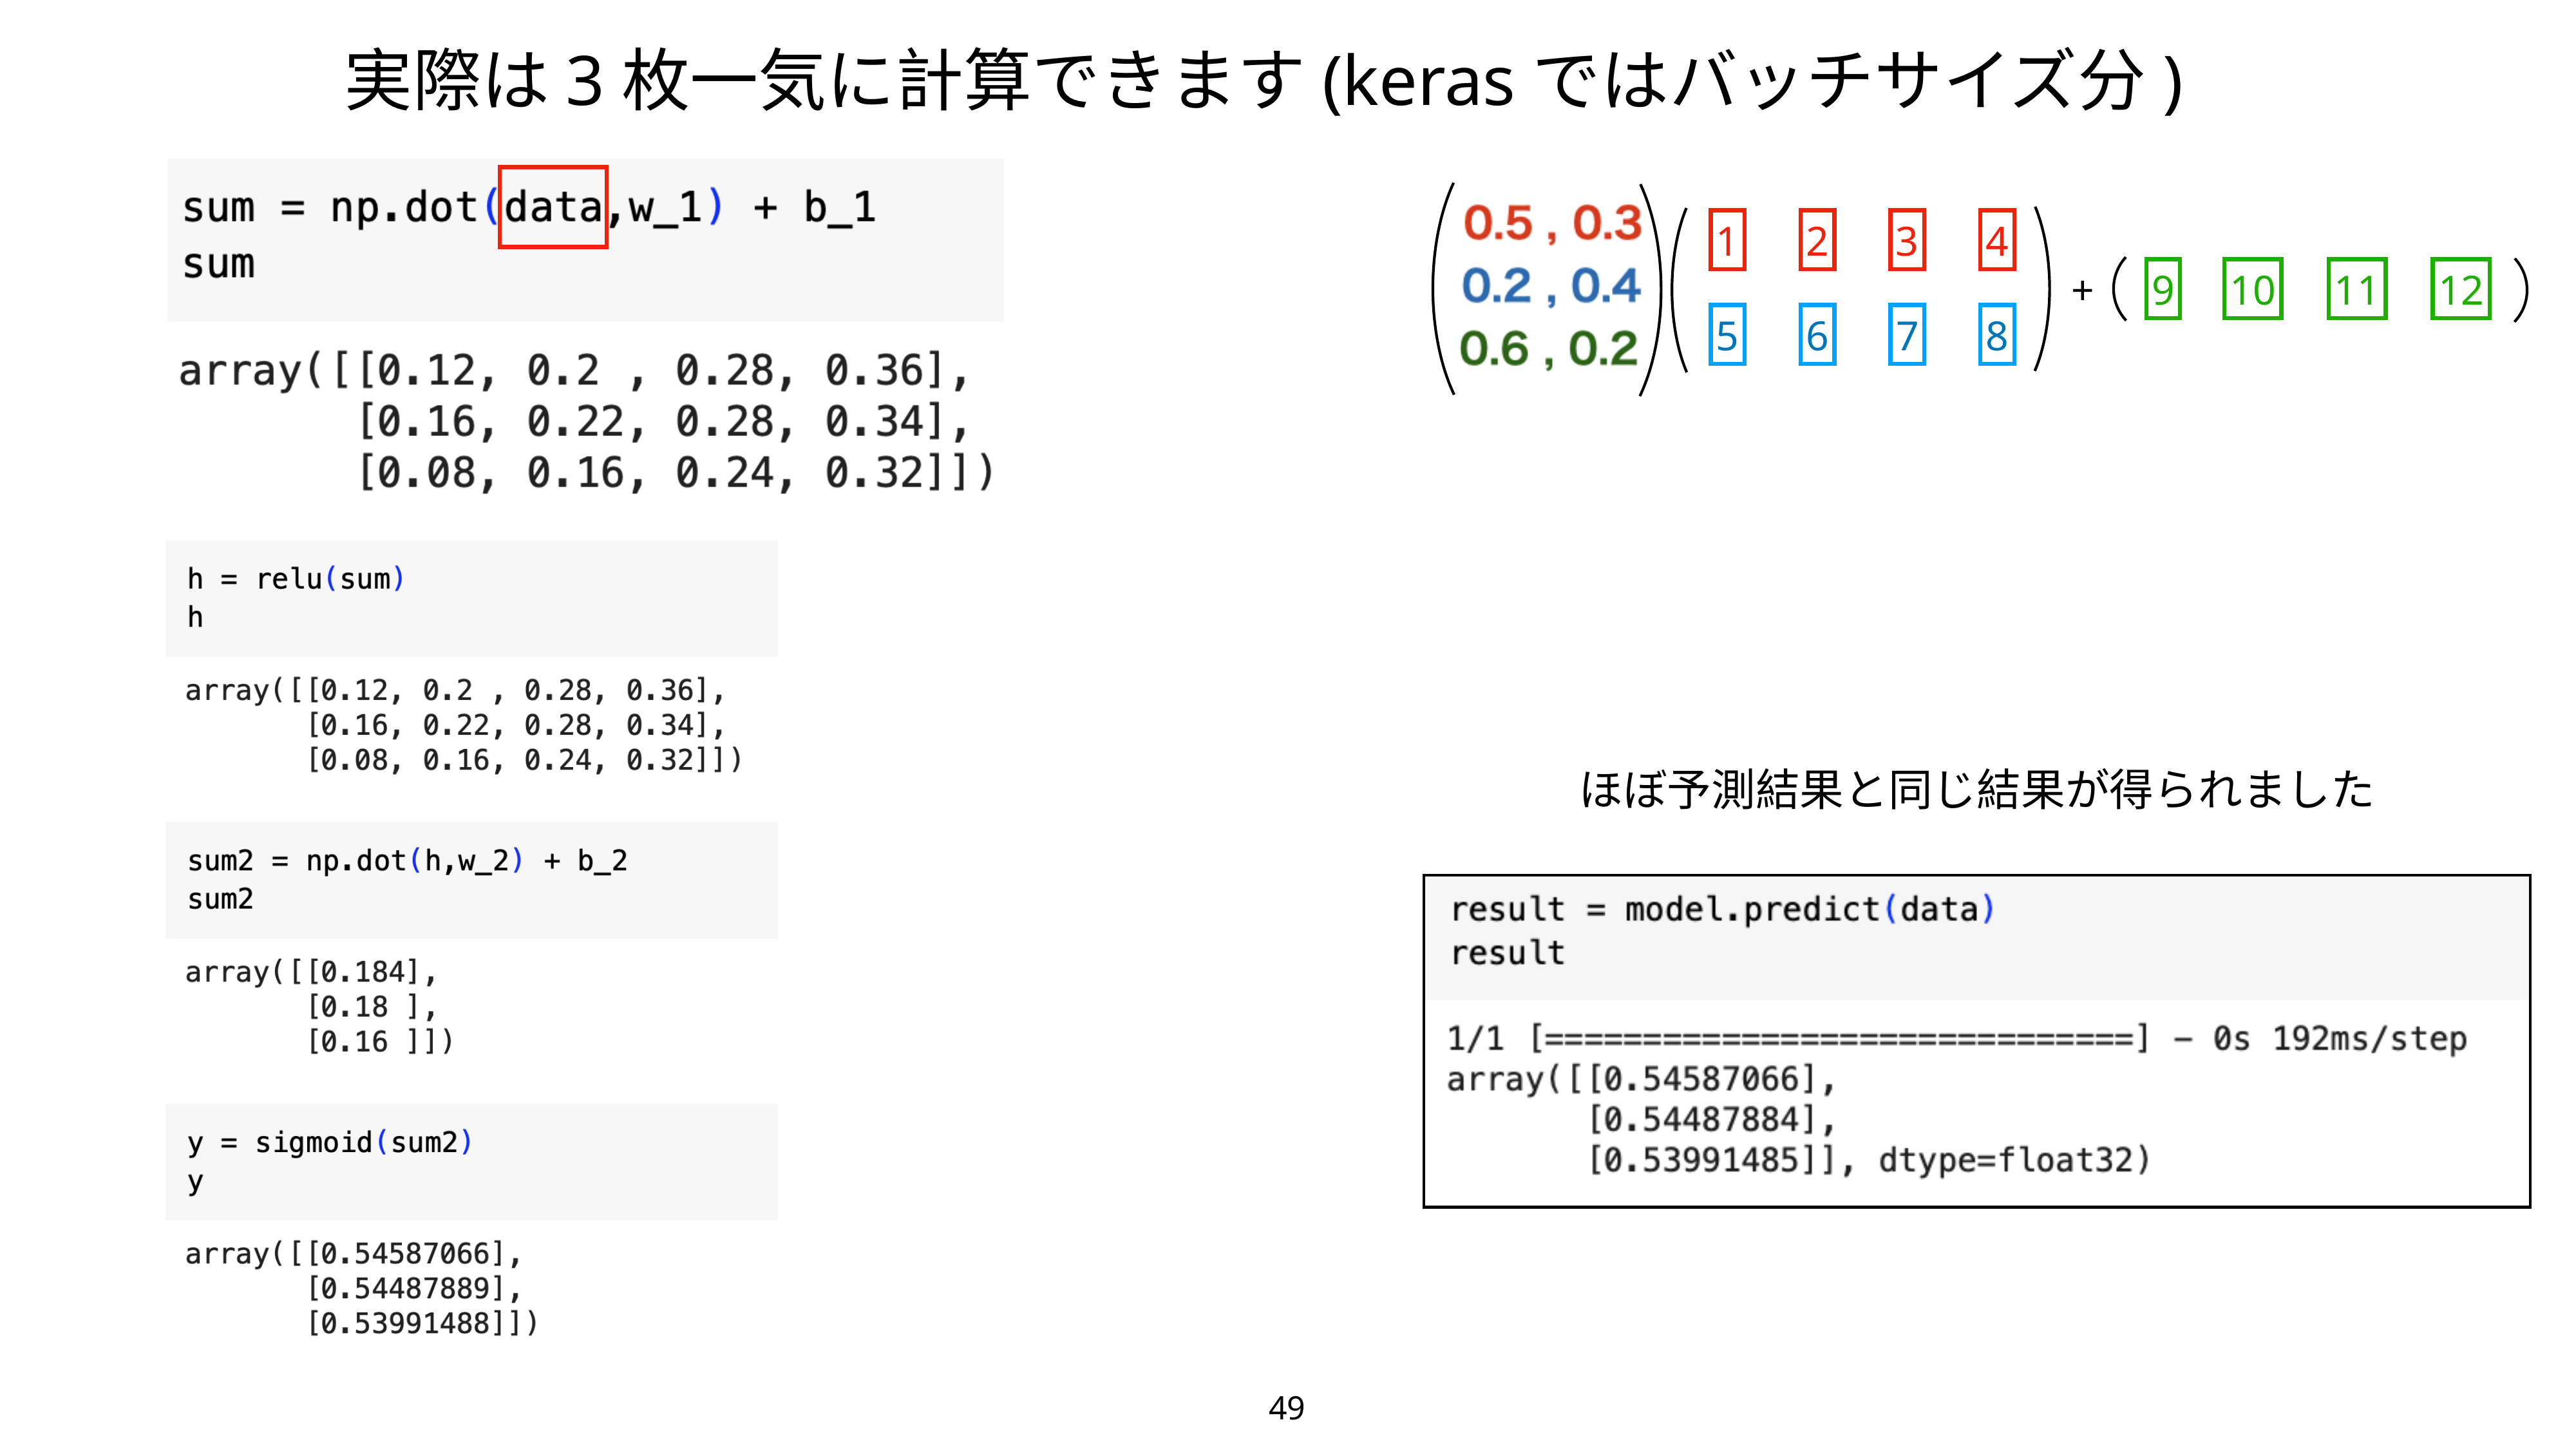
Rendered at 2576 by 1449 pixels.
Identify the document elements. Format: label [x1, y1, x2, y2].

picture [1425, 876, 2529, 1206]
text_box [1801, 210, 1835, 269]
text_box [2146, 259, 2181, 319]
text_box [1710, 305, 1745, 365]
picture [167, 158, 1004, 511]
picture [166, 524, 779, 1362]
text_box [1672, 208, 1687, 373]
text_box [1432, 182, 1454, 388]
text_box [1890, 305, 1925, 365]
text_box [1801, 305, 1835, 365]
text_box [1710, 210, 1745, 269]
slide_number [1263, 1381, 1312, 1431]
text_box [1640, 390, 1643, 397]
text_box [1573, 756, 2382, 820]
text_box [1980, 210, 2014, 269]
text_box [2432, 259, 2490, 319]
picture [1451, 190, 1653, 390]
text_box [2034, 206, 2050, 371]
text_box [339, 31, 2189, 124]
text_box [2514, 258, 2528, 322]
text_box [2066, 259, 2100, 319]
text_box [2113, 257, 2126, 321]
text_box [1980, 305, 2014, 365]
text_box [1640, 184, 1643, 190]
text_box [2224, 259, 2282, 319]
text_box [1890, 210, 1925, 269]
text_box [2329, 259, 2386, 319]
text_box [1653, 221, 1662, 358]
